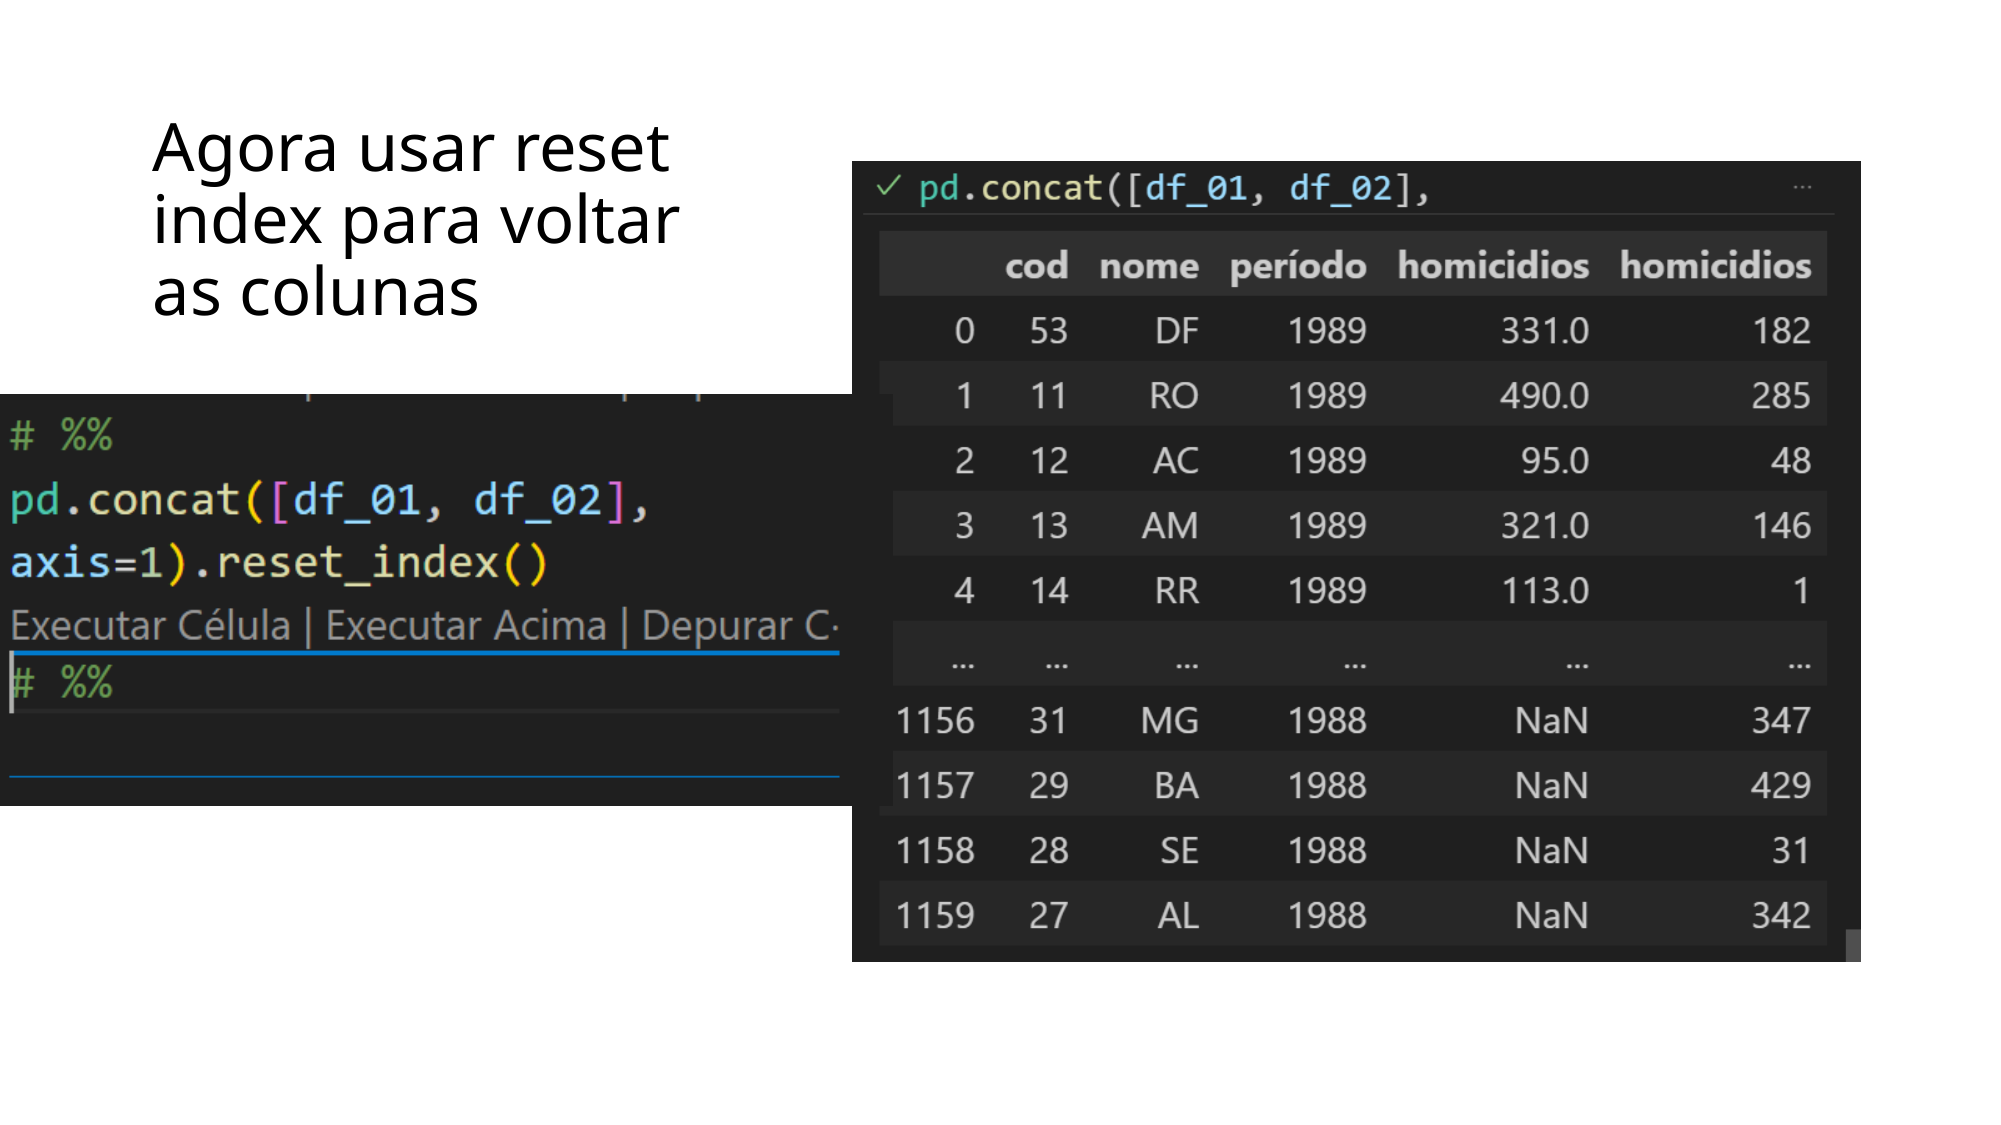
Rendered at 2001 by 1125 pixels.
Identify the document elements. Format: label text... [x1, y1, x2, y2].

title Agora usar reset index para voltar as colunas [137, 75, 783, 338]
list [852, 161, 1861, 962]
picture [0, 393, 893, 806]
